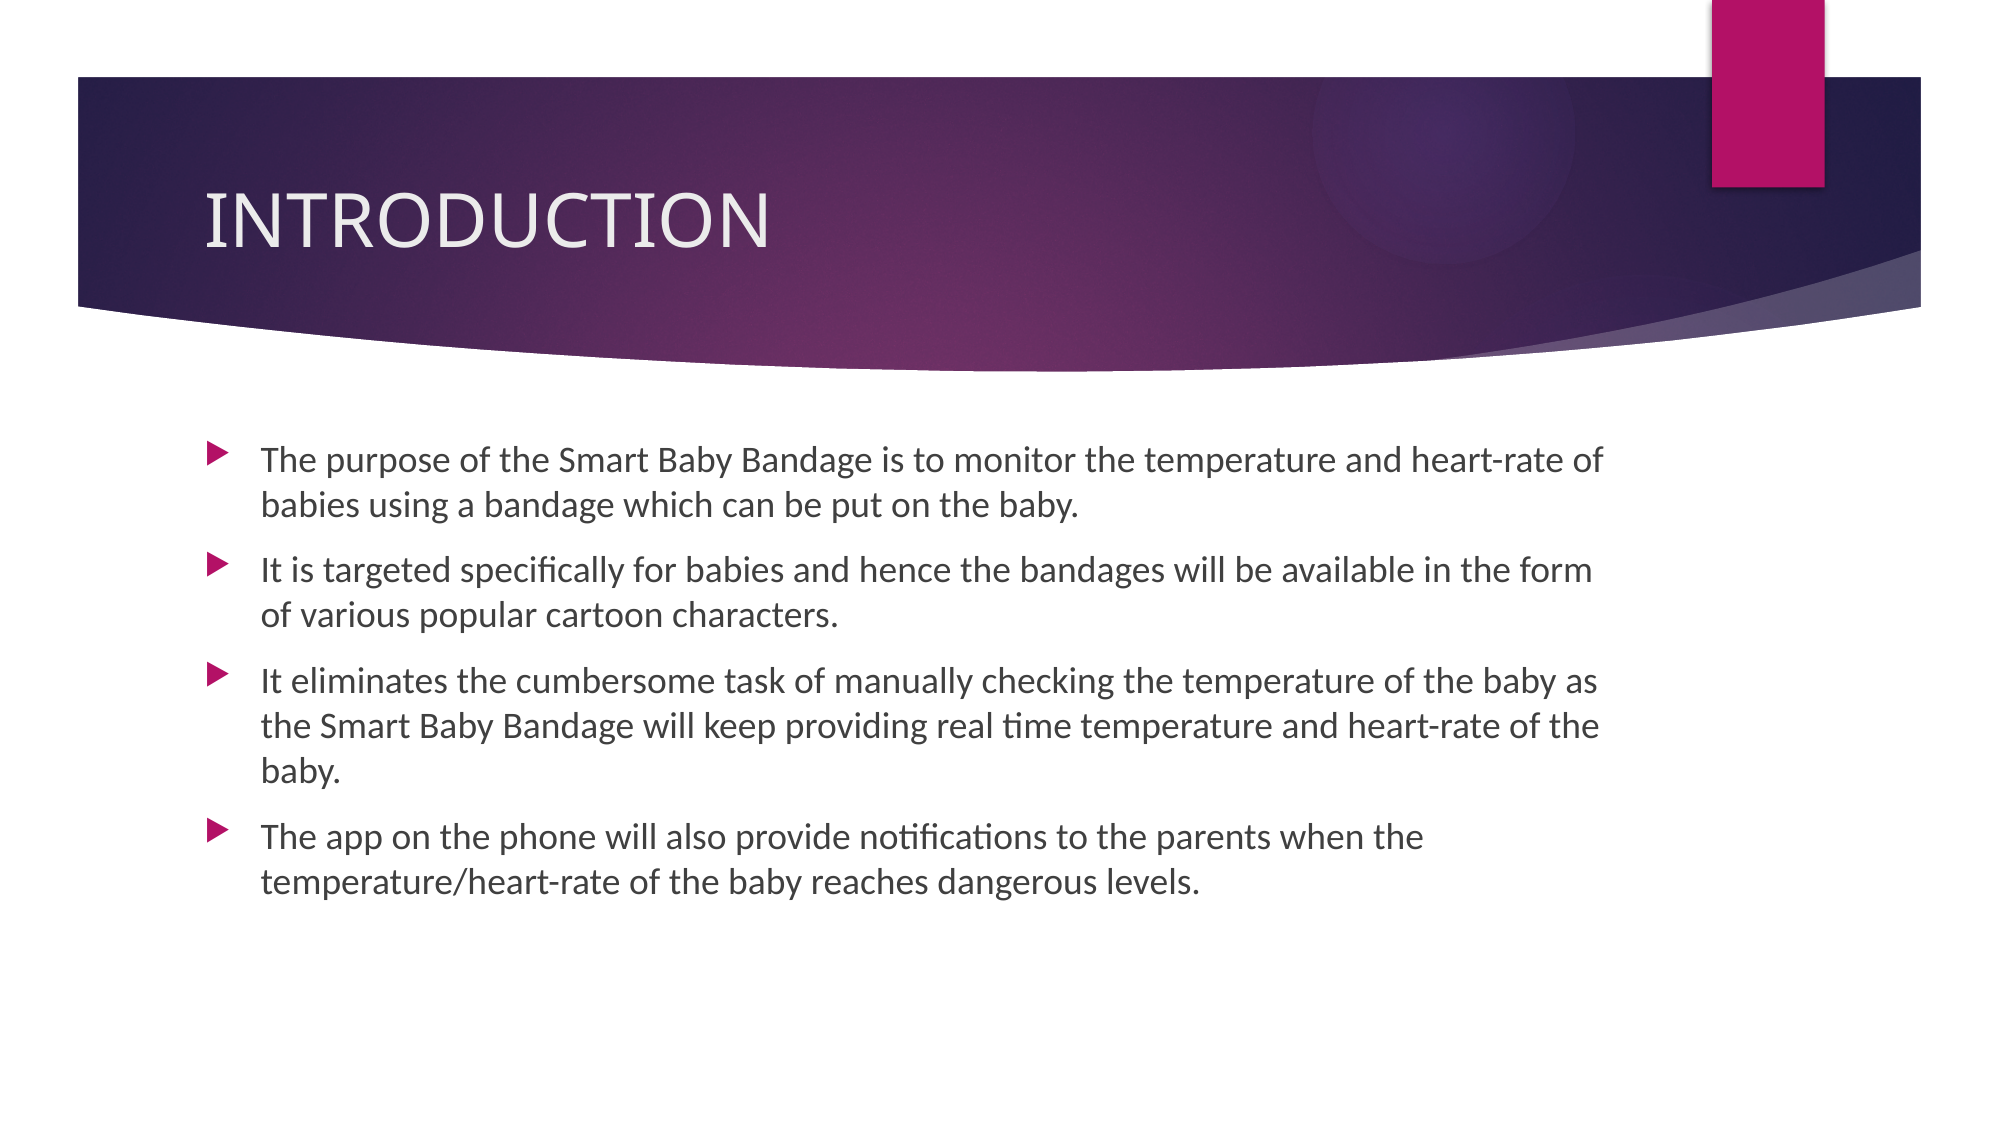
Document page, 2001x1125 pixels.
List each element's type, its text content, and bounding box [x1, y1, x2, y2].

list The purpose of the Smart Baby Bandage is to monitor the temperature and heart-rate of babies using a bandage which can be put on the baby. It is targeted specifically for babies and hence the bandages will be available in the form of various popular cartoon characters. It eliminates the cumbersome task of manually checking the temperature of the baby as the Smart Baby Bandage will keep providing real time temperature and heart-rate of the baby. The app on the phone will also provide notifications to the parents when the temperature/heart-rate of the baby reaches dangerous levels. [189, 427, 1638, 988]
title INTRODUCTION [189, 159, 1627, 276]
